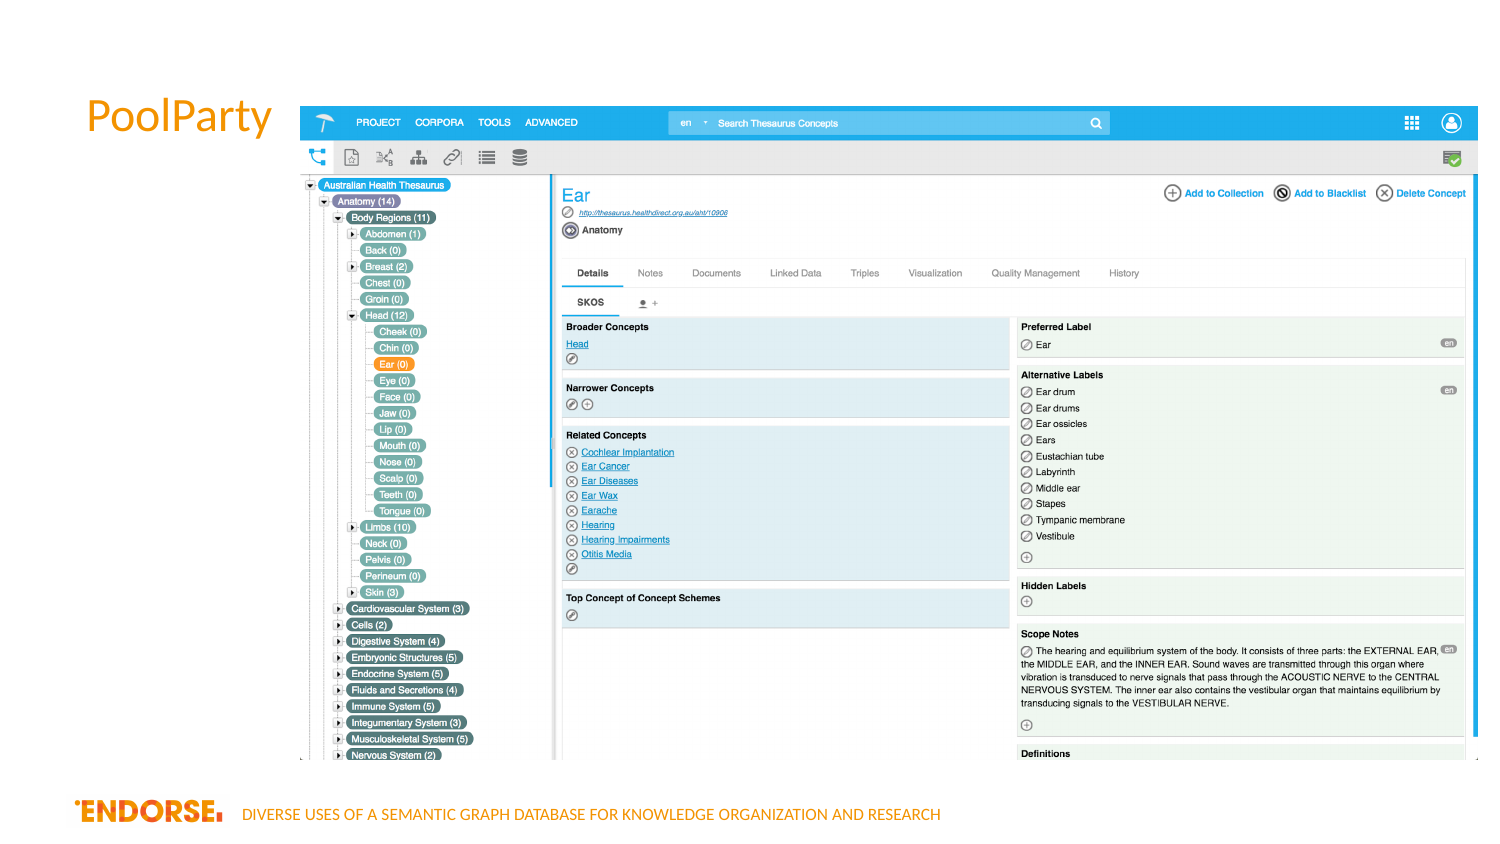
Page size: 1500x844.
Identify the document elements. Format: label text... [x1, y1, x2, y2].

picture [300, 105, 1478, 760]
picture [66, 794, 230, 828]
title PoolParty [75, 72, 1234, 141]
list Diverse Uses of a Semantic Graph Database for Knowledge Organization and Research [242, 802, 1066, 825]
